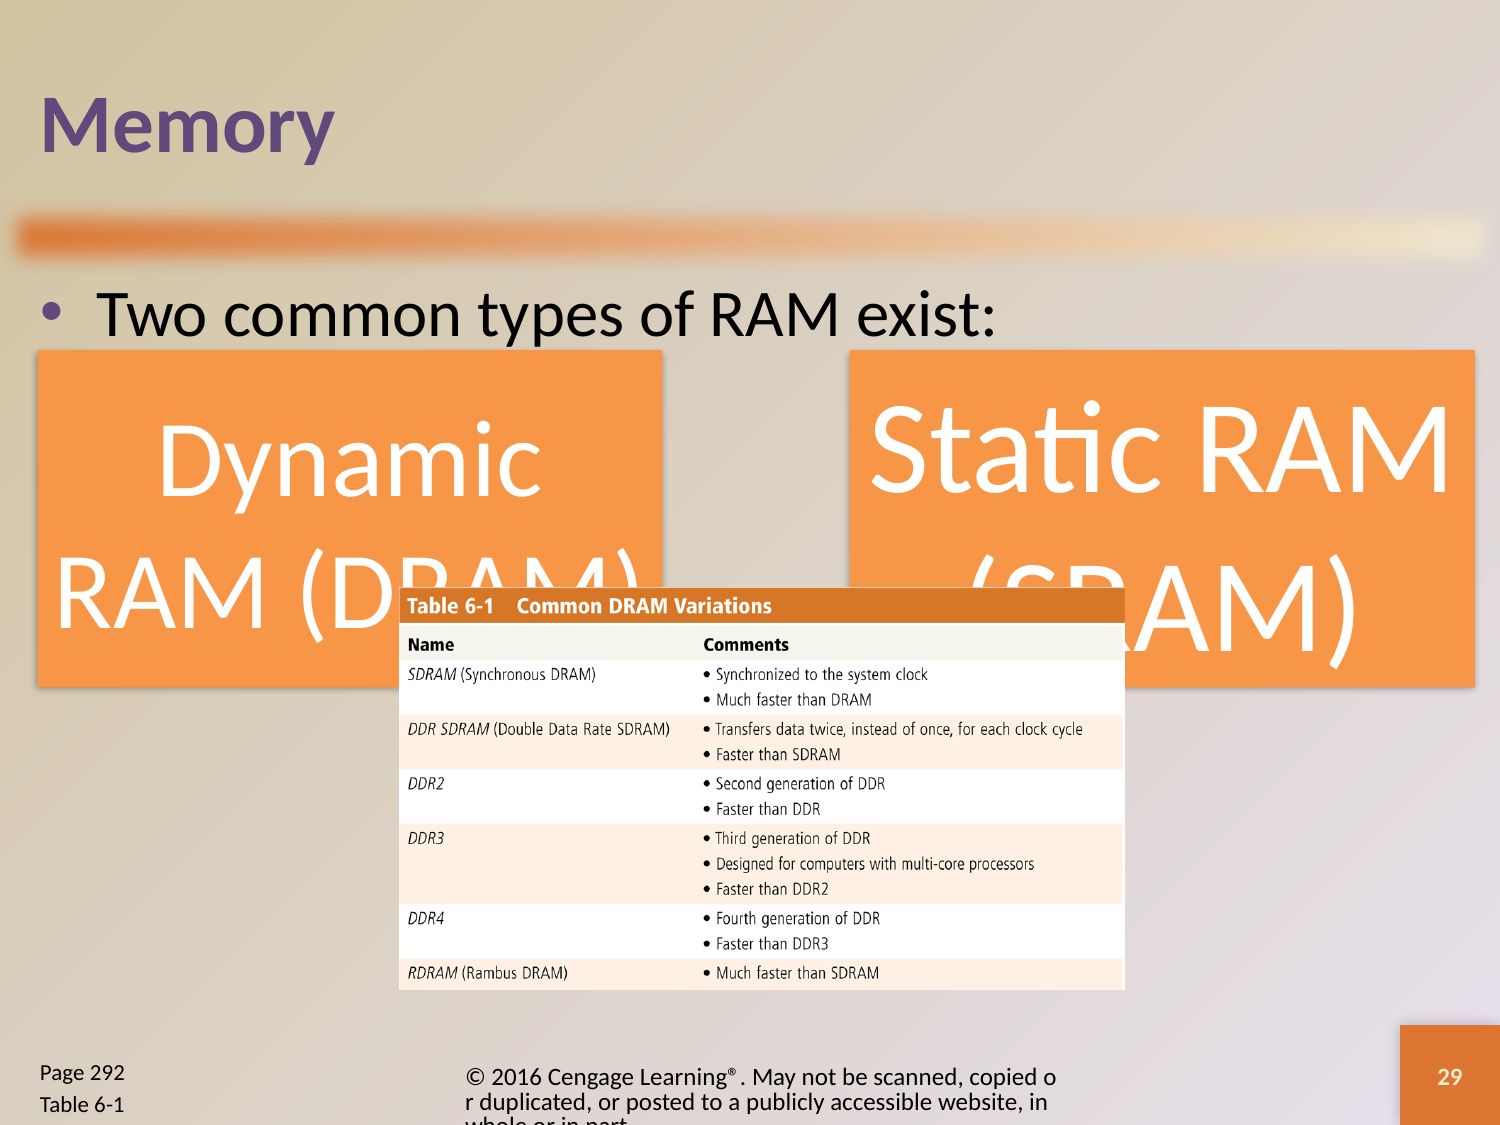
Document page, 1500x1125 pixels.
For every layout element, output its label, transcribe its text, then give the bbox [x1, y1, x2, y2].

slide_number 29 [1400, 1025, 1500, 1125]
title Memory [24, 24, 1475, 213]
footer © 2016 Cengage Learning®. May not be scanned, copied or duplicated, or posted to a publicly accessible website, in whole or in part. [450, 1037, 1075, 1113]
picture [399, 587, 1126, 990]
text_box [37, 349, 1476, 551]
list Two common types of RAM exist: [24, 262, 1475, 1025]
list Page 292 Table 6-1 [24, 1050, 300, 1125]
